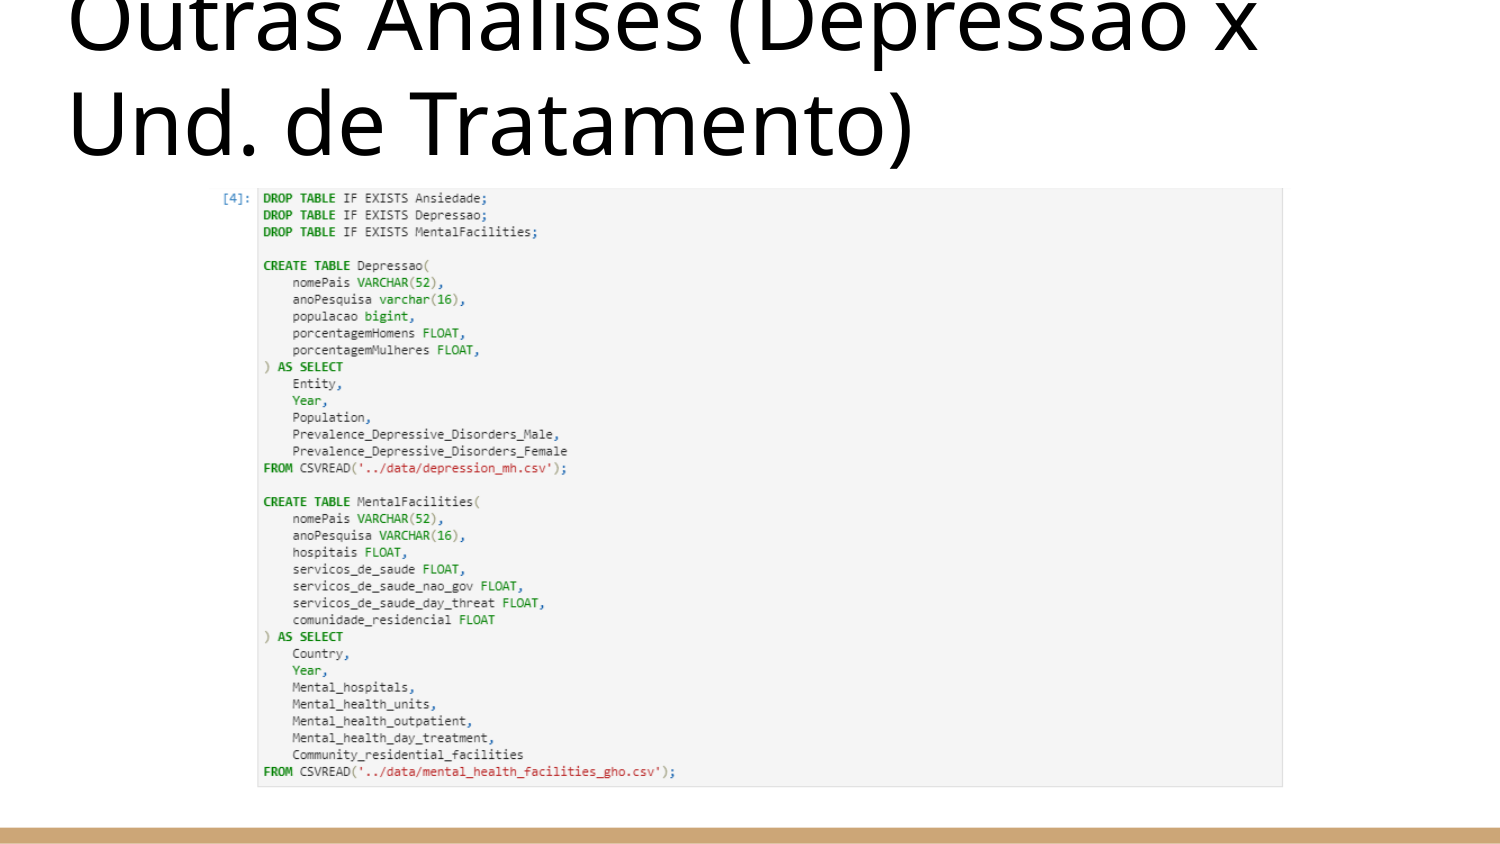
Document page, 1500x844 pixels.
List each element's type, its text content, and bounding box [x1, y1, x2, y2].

title Outras Análises (Depressão x Und. de Tratamento) [51, 51, 1449, 189]
picture [209, 187, 1291, 794]
